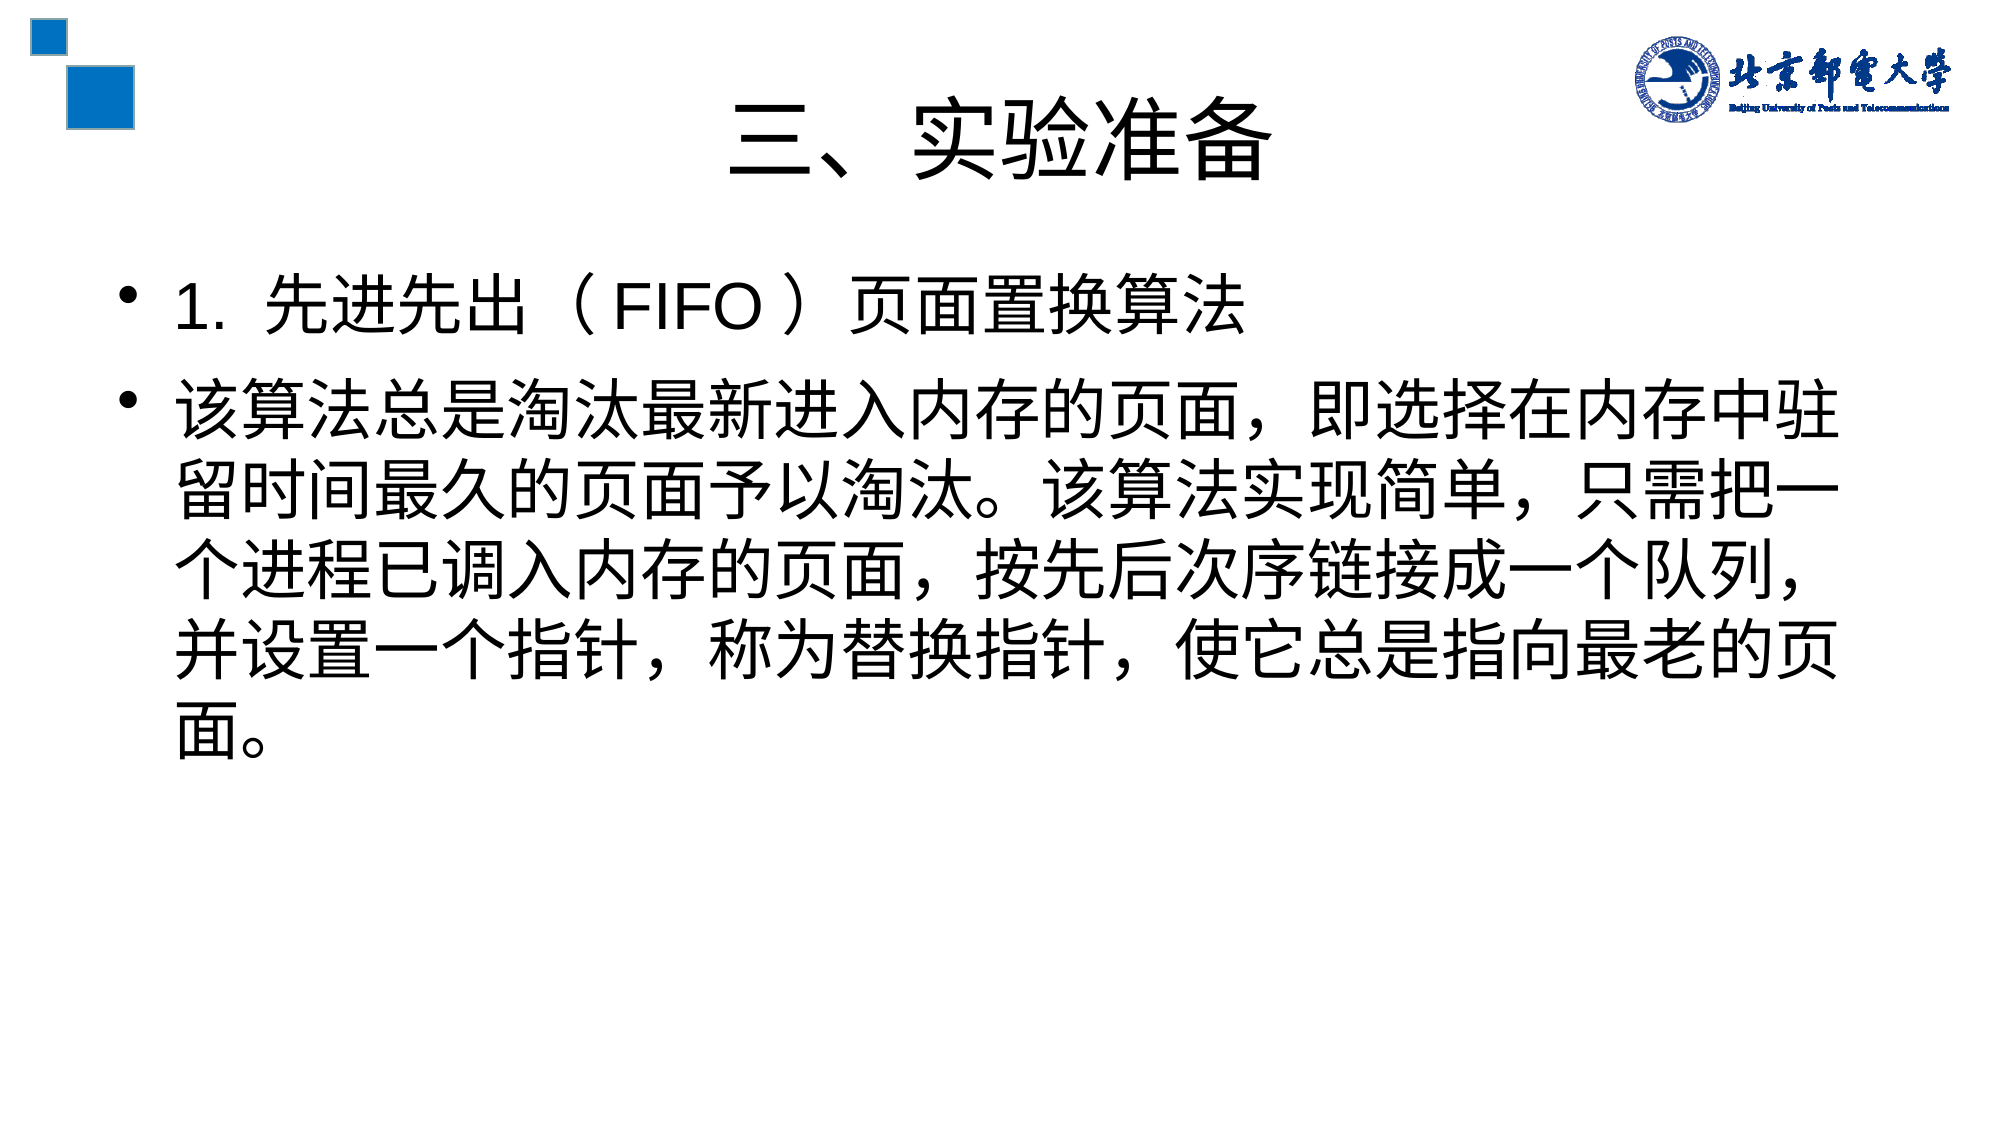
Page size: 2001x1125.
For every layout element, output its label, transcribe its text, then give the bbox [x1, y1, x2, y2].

picture [1626, 29, 1959, 130]
list 1. 先进先出（FIFO）页面置换算法 该算法总是淘汰最新进入内存的页面，即选择在内存中驻留时间最久的页面予以淘汰。该算法实现简单，只需把一个进程已调入内存的页面，按先后次序链接成一个队列，并设置一个指针，称为替换指针，使它总是指向最老的页面。 [102, 255, 1903, 999]
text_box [31, 19, 134, 130]
title 三、实验准备 [99, 42, 1901, 231]
